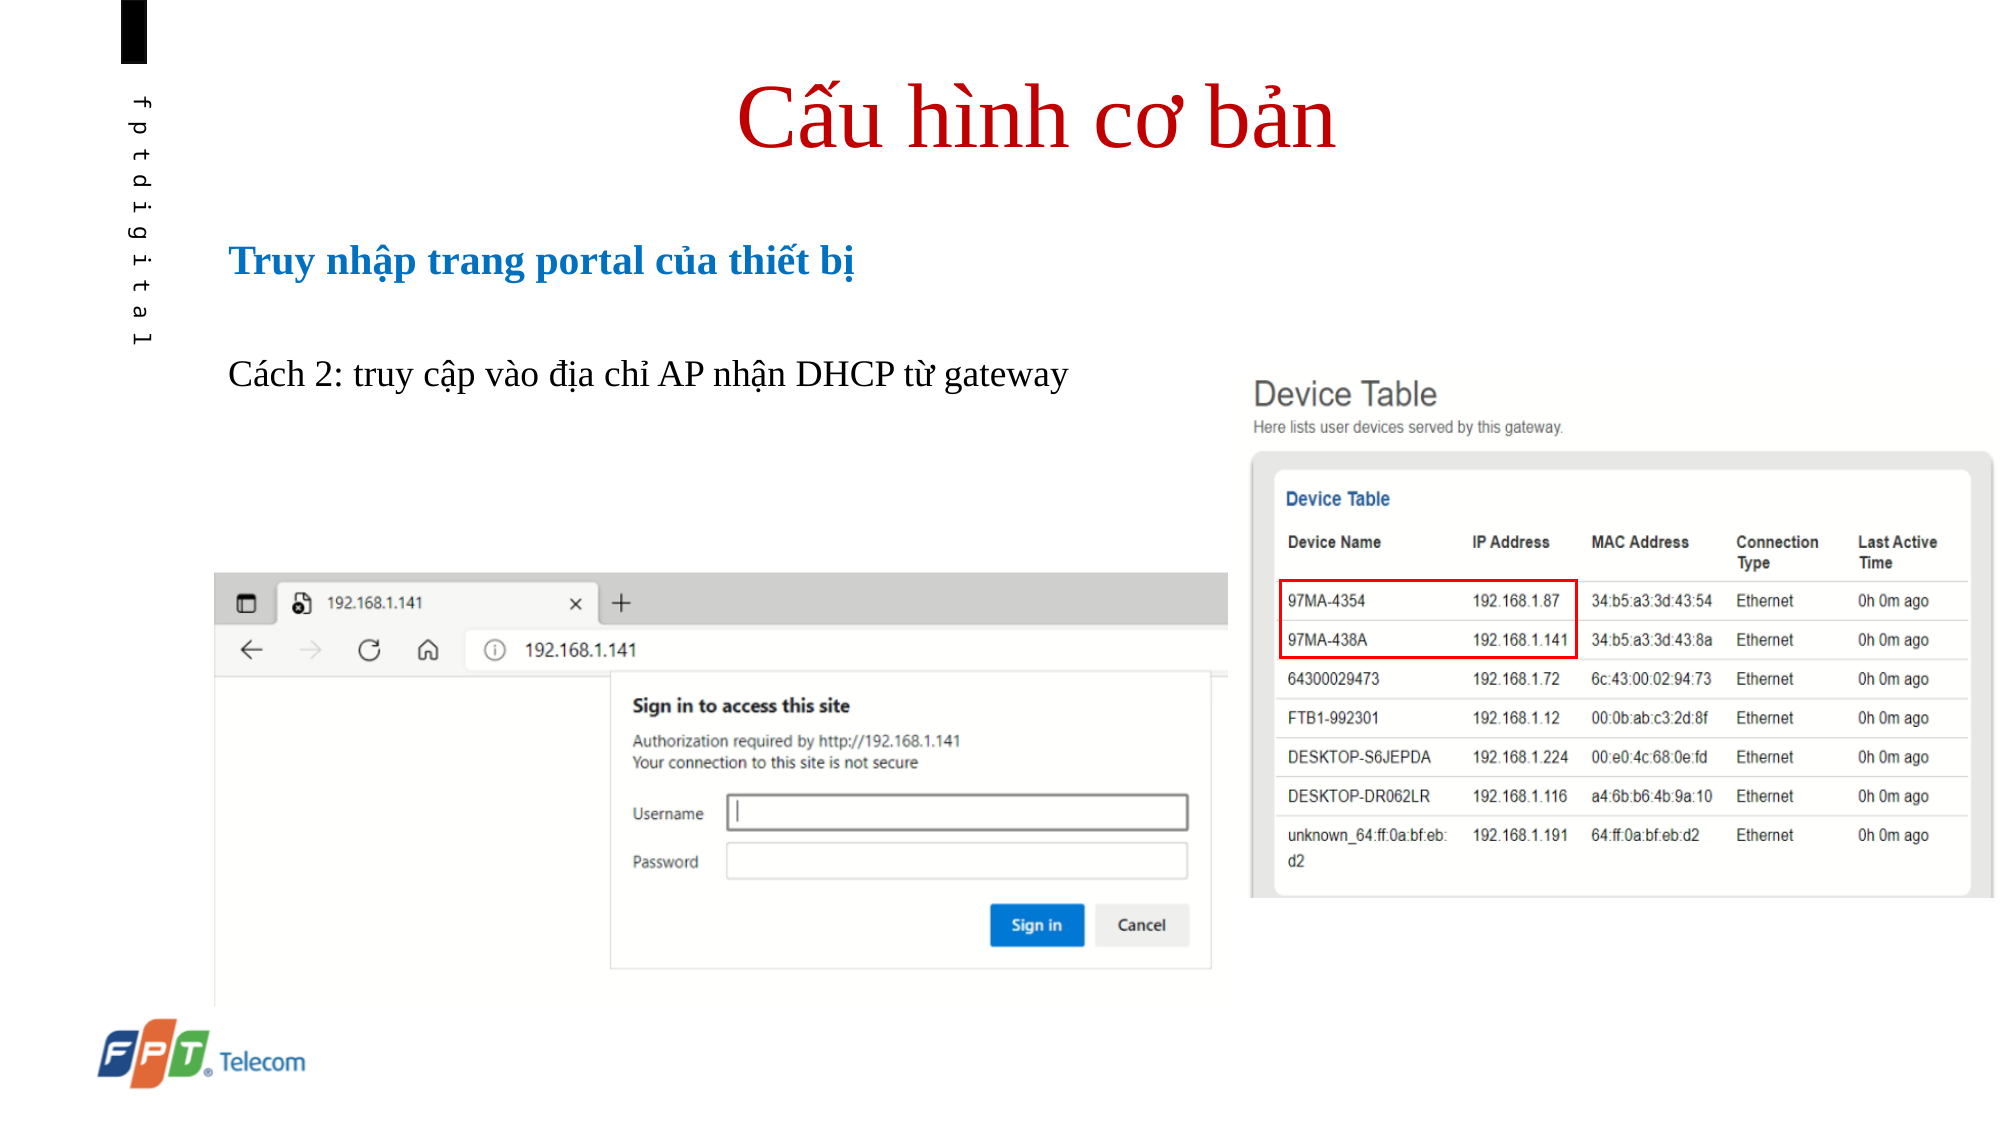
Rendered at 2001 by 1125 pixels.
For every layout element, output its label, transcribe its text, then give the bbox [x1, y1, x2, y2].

picture [1241, 369, 2000, 898]
text_box Truy nhập trang portal của thiết bị [213, 225, 1793, 303]
picture [0, 568, 1228, 1125]
text_box Cấu hình cơ bản [213, 9, 1863, 227]
text_box Cách 2: truy cập vào địa chỉ AP nhận DHCP từ gateway [213, 319, 1214, 402]
